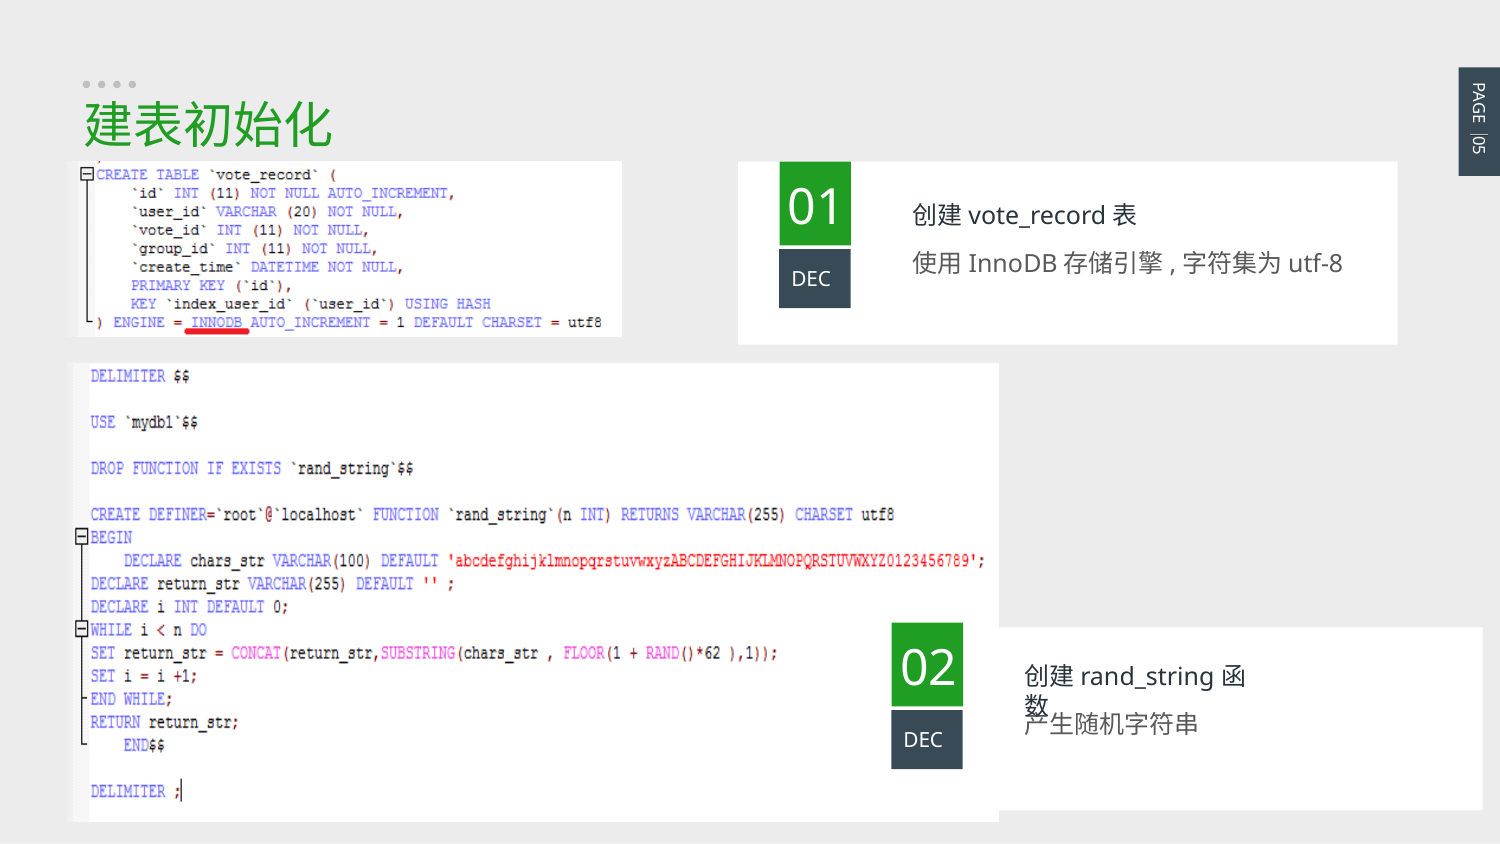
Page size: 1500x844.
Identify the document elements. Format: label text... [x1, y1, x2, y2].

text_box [822, 622, 1500, 811]
picture [67, 362, 999, 823]
text_box 建表初始化 [69, 85, 349, 160]
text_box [737, 161, 1398, 345]
picture [67, 161, 623, 337]
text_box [1458, 67, 1500, 177]
